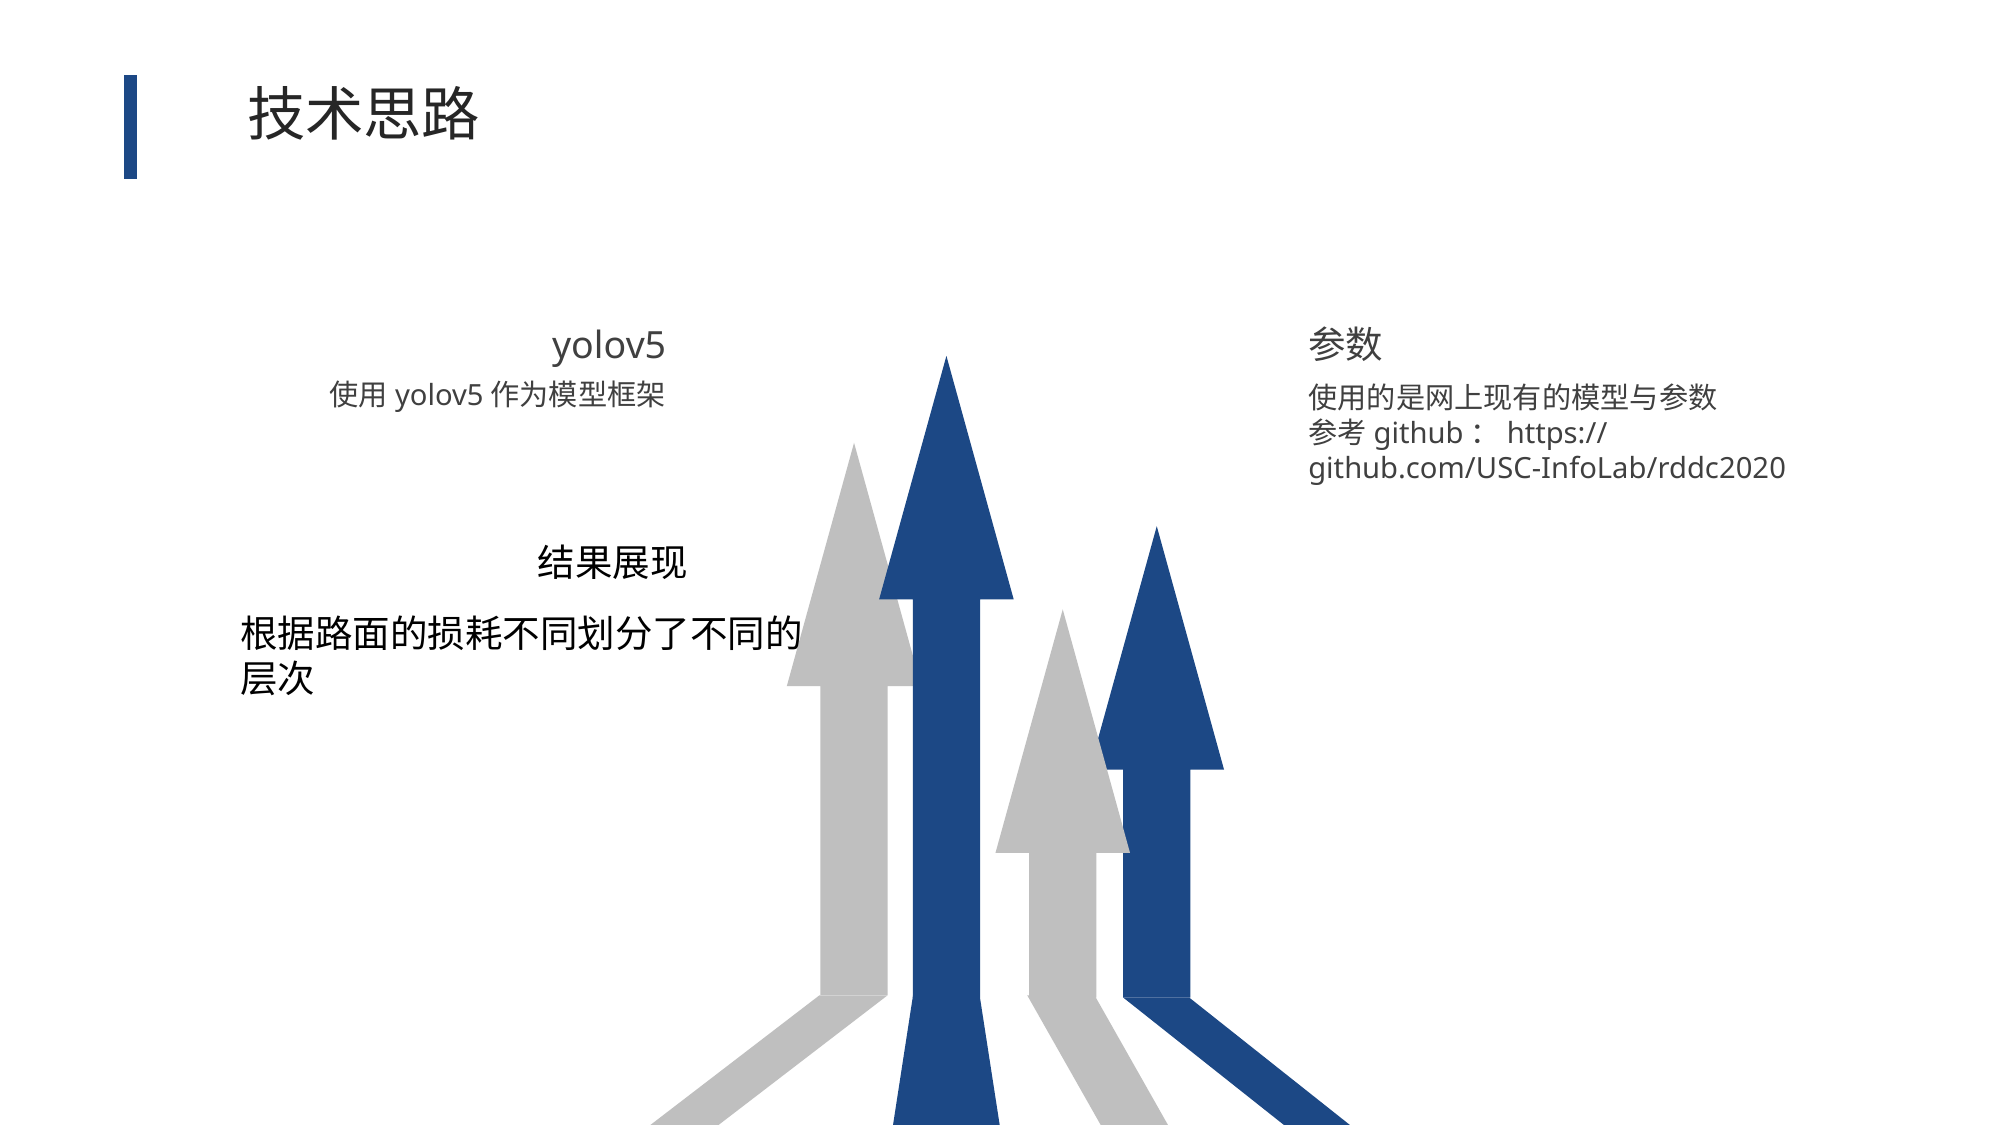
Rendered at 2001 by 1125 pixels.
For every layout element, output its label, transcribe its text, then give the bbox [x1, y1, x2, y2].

text_box 使用的是网上现有的模型与参数 参考github：https://github.com/USC-InfoLab/rddc2020 [1293, 371, 1812, 492]
text_box [877, 351, 1016, 997]
text_box yolov5 [315, 313, 681, 368]
text_box 结果展现 [523, 531, 703, 592]
text_box 参数 [1293, 313, 1659, 371]
text_box [891, 986, 1001, 1125]
text_box [1098, 522, 1226, 997]
text_box 根据路面的损耗不同划分了不同的 层次 [225, 602, 818, 708]
text_box [1120, 996, 1352, 1125]
text_box 技术思路 [130, 69, 597, 155]
text_box [648, 994, 891, 1125]
text_box 使用yolov5作为模型框架 [181, 368, 681, 419]
text_box [994, 605, 1132, 997]
text_box [1025, 994, 1170, 1125]
text_box [808, 438, 911, 994]
